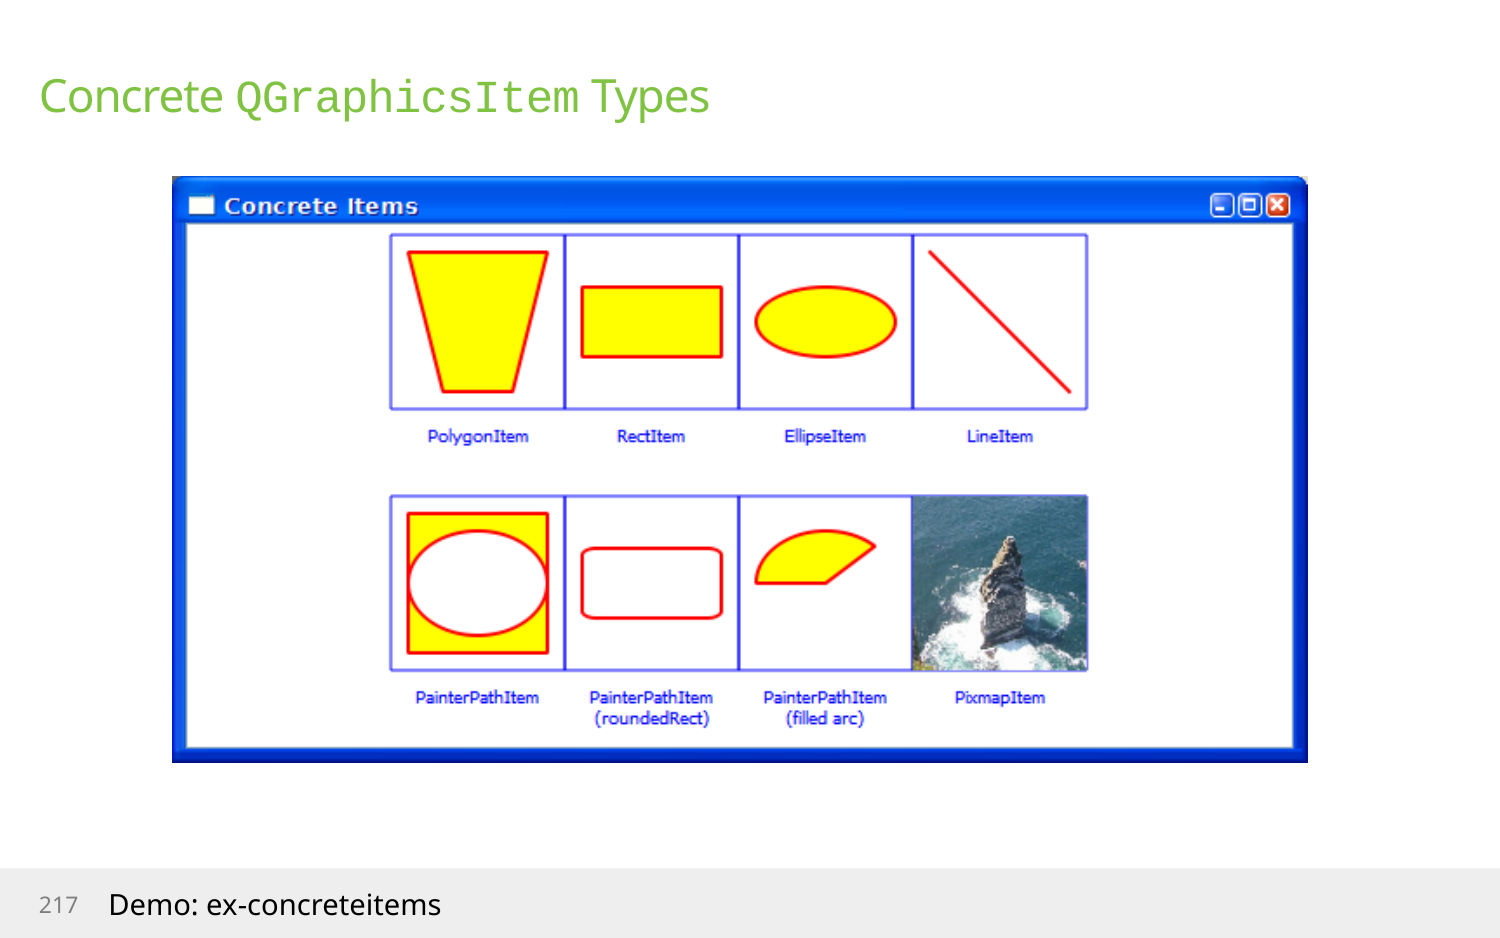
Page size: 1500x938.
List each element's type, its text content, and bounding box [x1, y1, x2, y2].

title Concrete QGraphicsItem Types [39, 66, 1052, 195]
picture [171, 175, 1308, 763]
text_box Demo: ex-concreteitems [93, 894, 795, 927]
slide_number 217 [39, 892, 410, 921]
